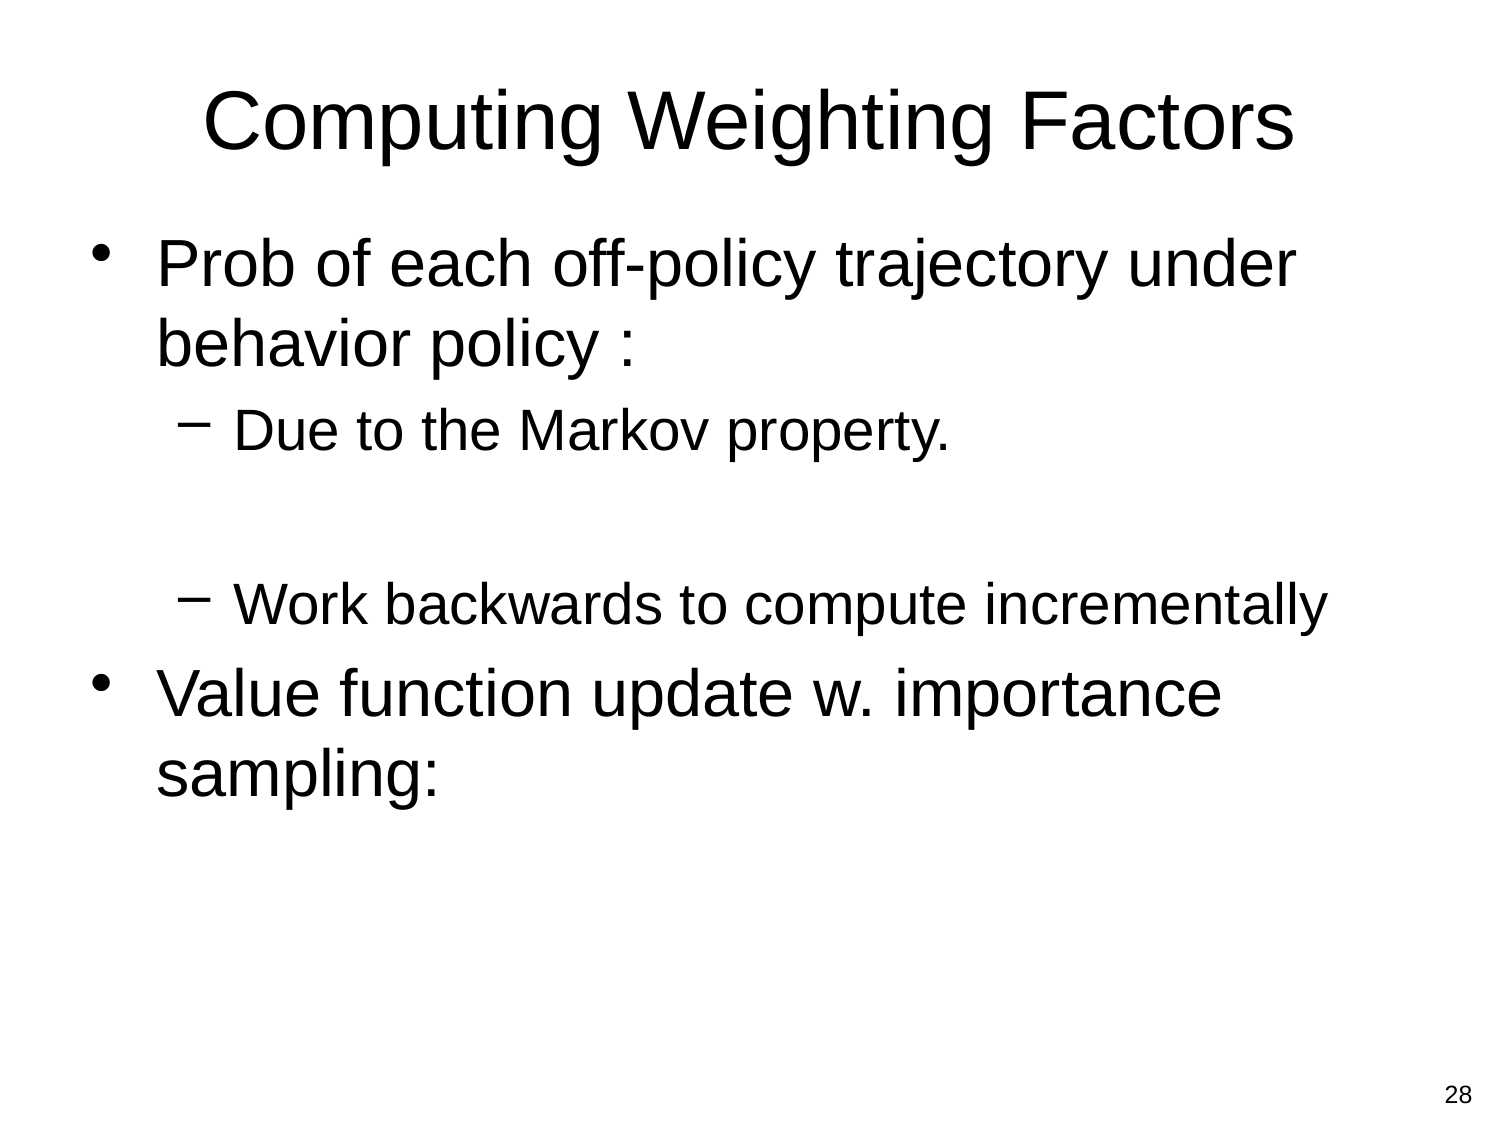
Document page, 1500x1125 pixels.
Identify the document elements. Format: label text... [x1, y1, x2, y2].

slide_number 28 [1137, 1070, 1488, 1112]
title Computing Weighting Factors [74, 44, 1426, 188]
